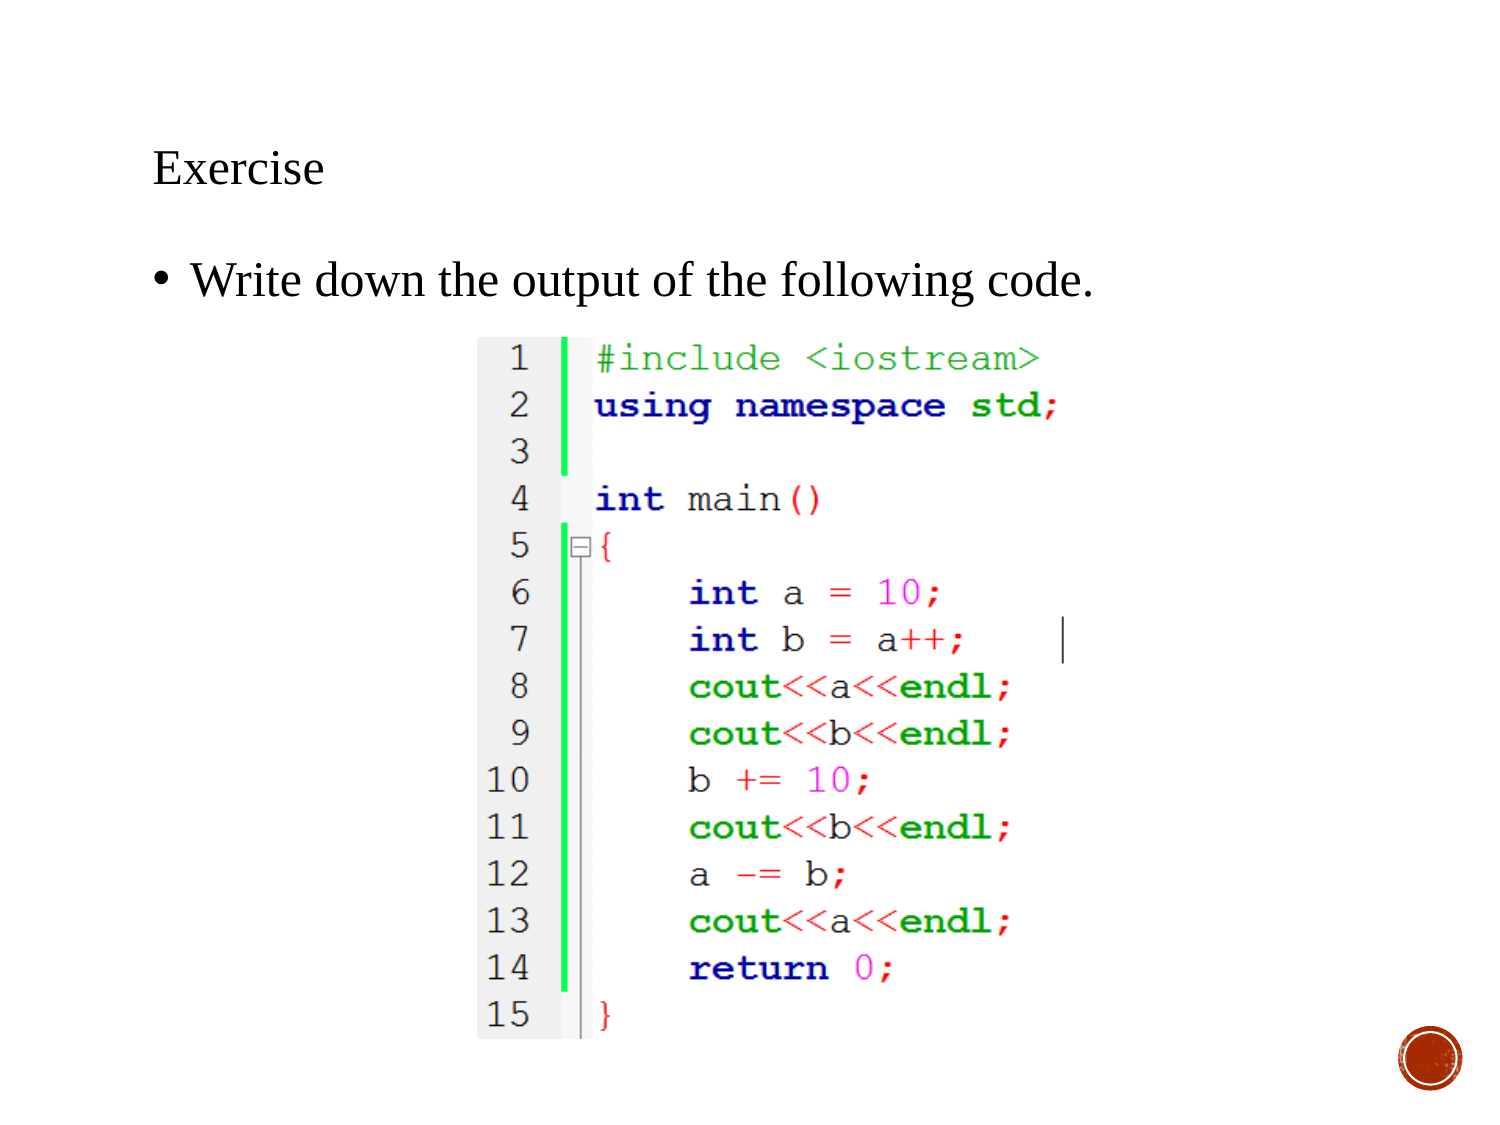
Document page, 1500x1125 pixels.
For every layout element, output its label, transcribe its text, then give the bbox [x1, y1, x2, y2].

text_box Exercise [137, 59, 1500, 246]
text_box Write down the output of the following code. [137, 246, 1500, 960]
picture [477, 337, 1103, 1039]
